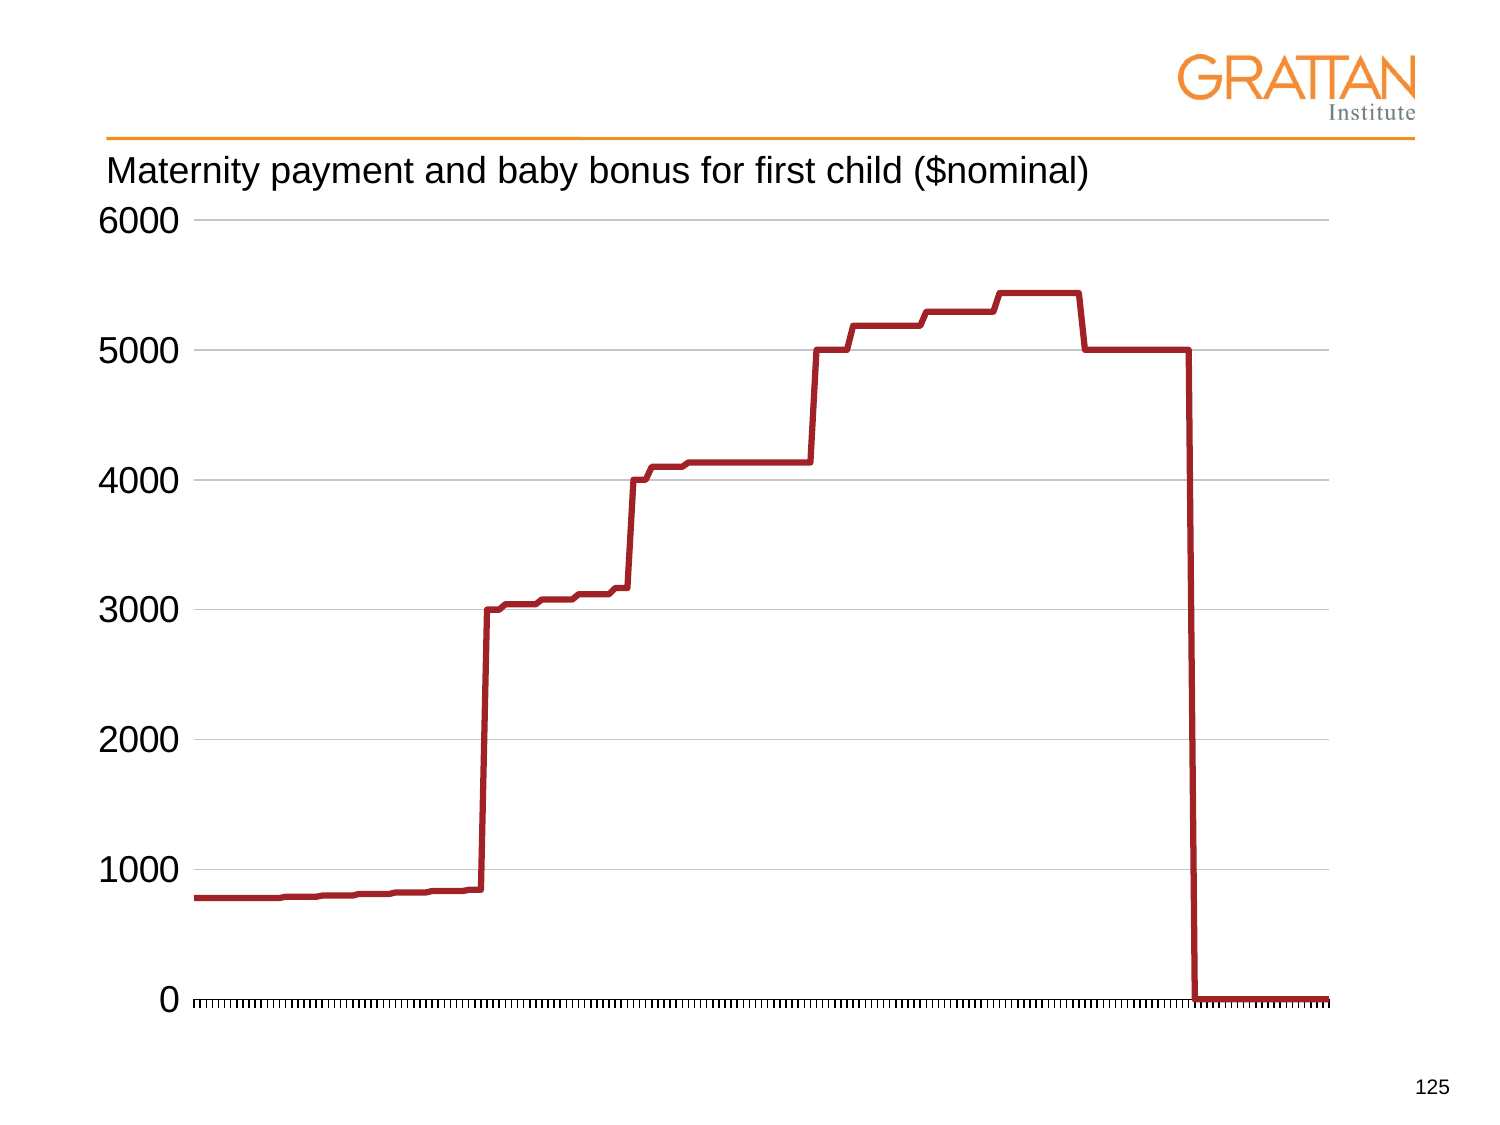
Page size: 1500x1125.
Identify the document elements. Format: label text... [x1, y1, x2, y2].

picture [1178, 54, 1415, 120]
chart [91, 191, 1433, 1072]
list Maternity payment and baby bonus for first child ($nominal) [105, 145, 1416, 190]
